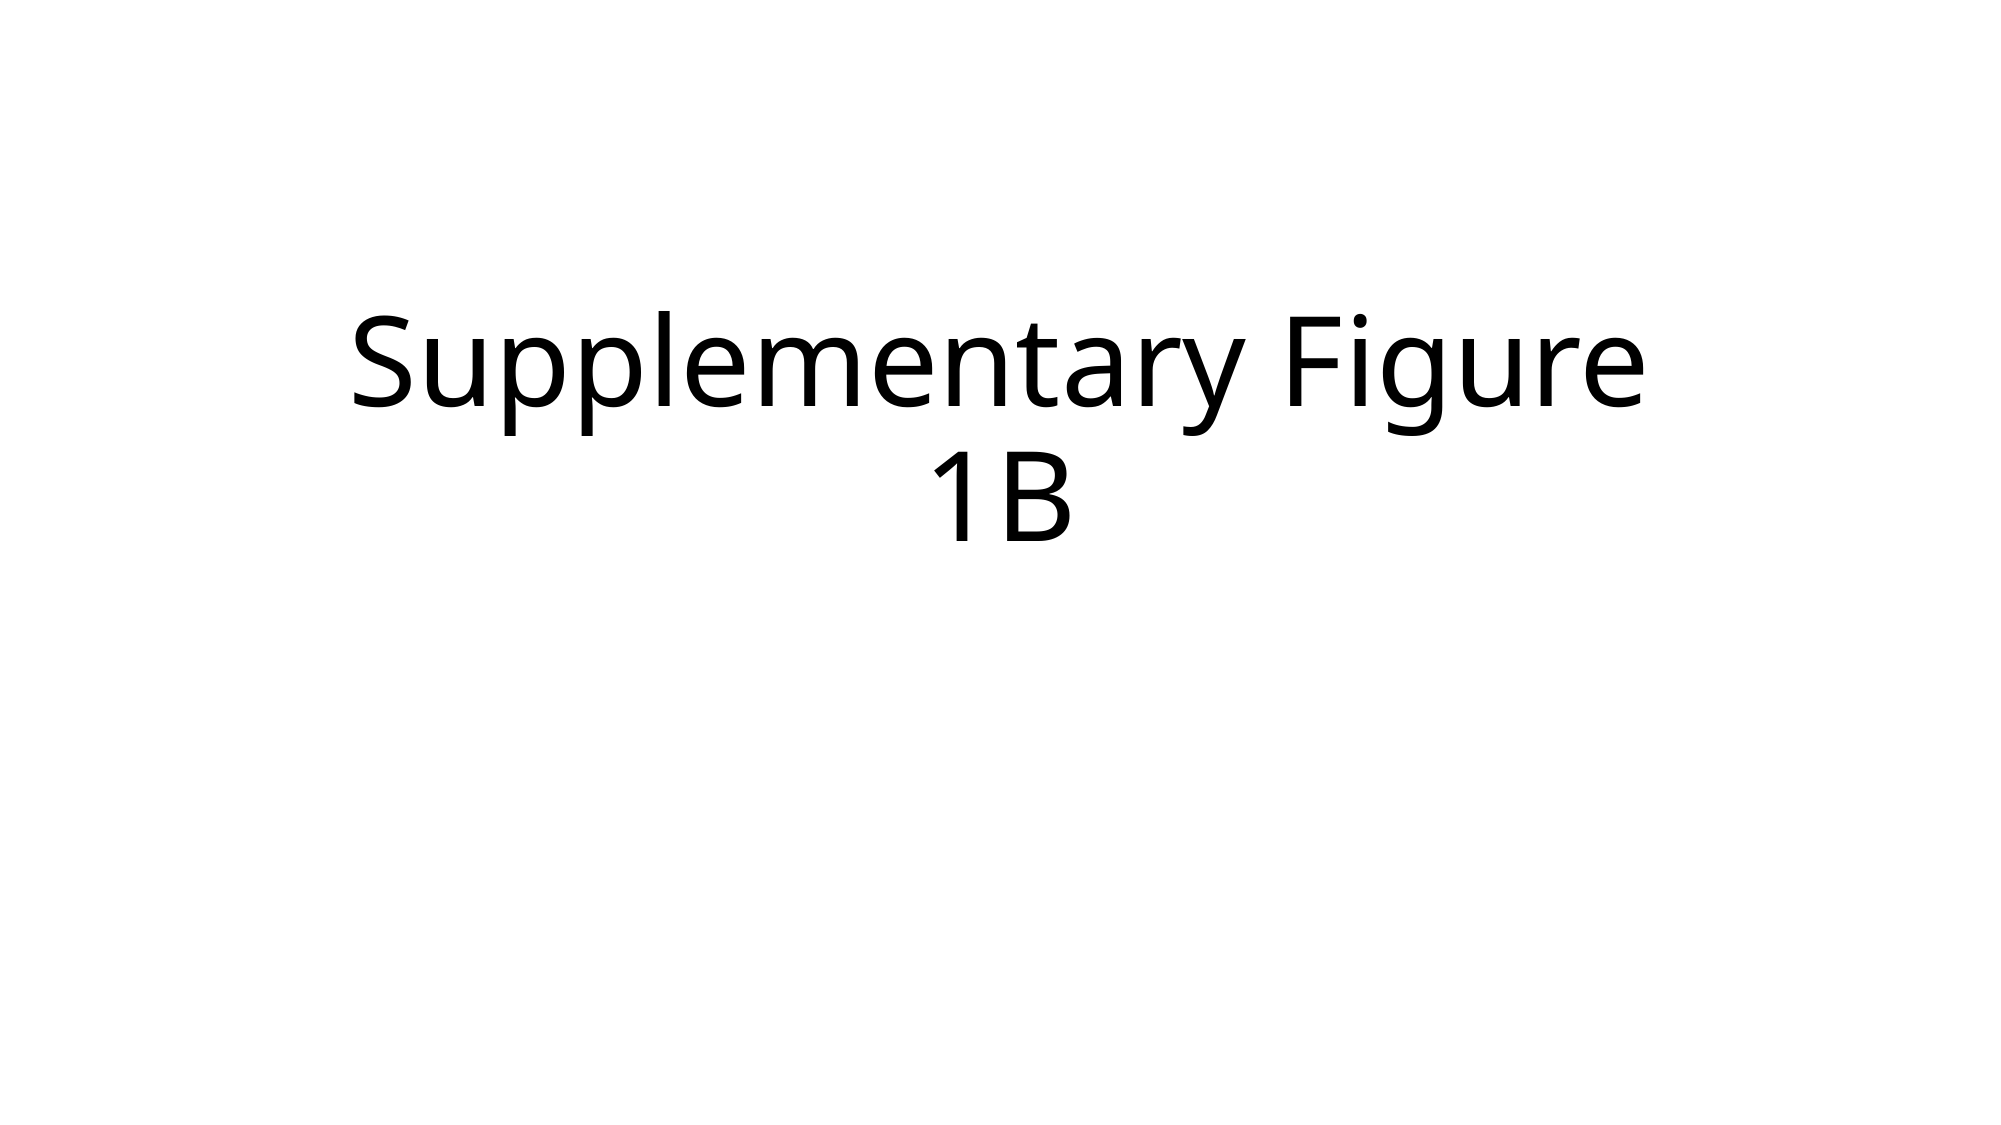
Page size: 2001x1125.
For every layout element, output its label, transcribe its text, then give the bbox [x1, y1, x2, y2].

title Supplementary Figure 1B [249, 184, 1750, 576]
